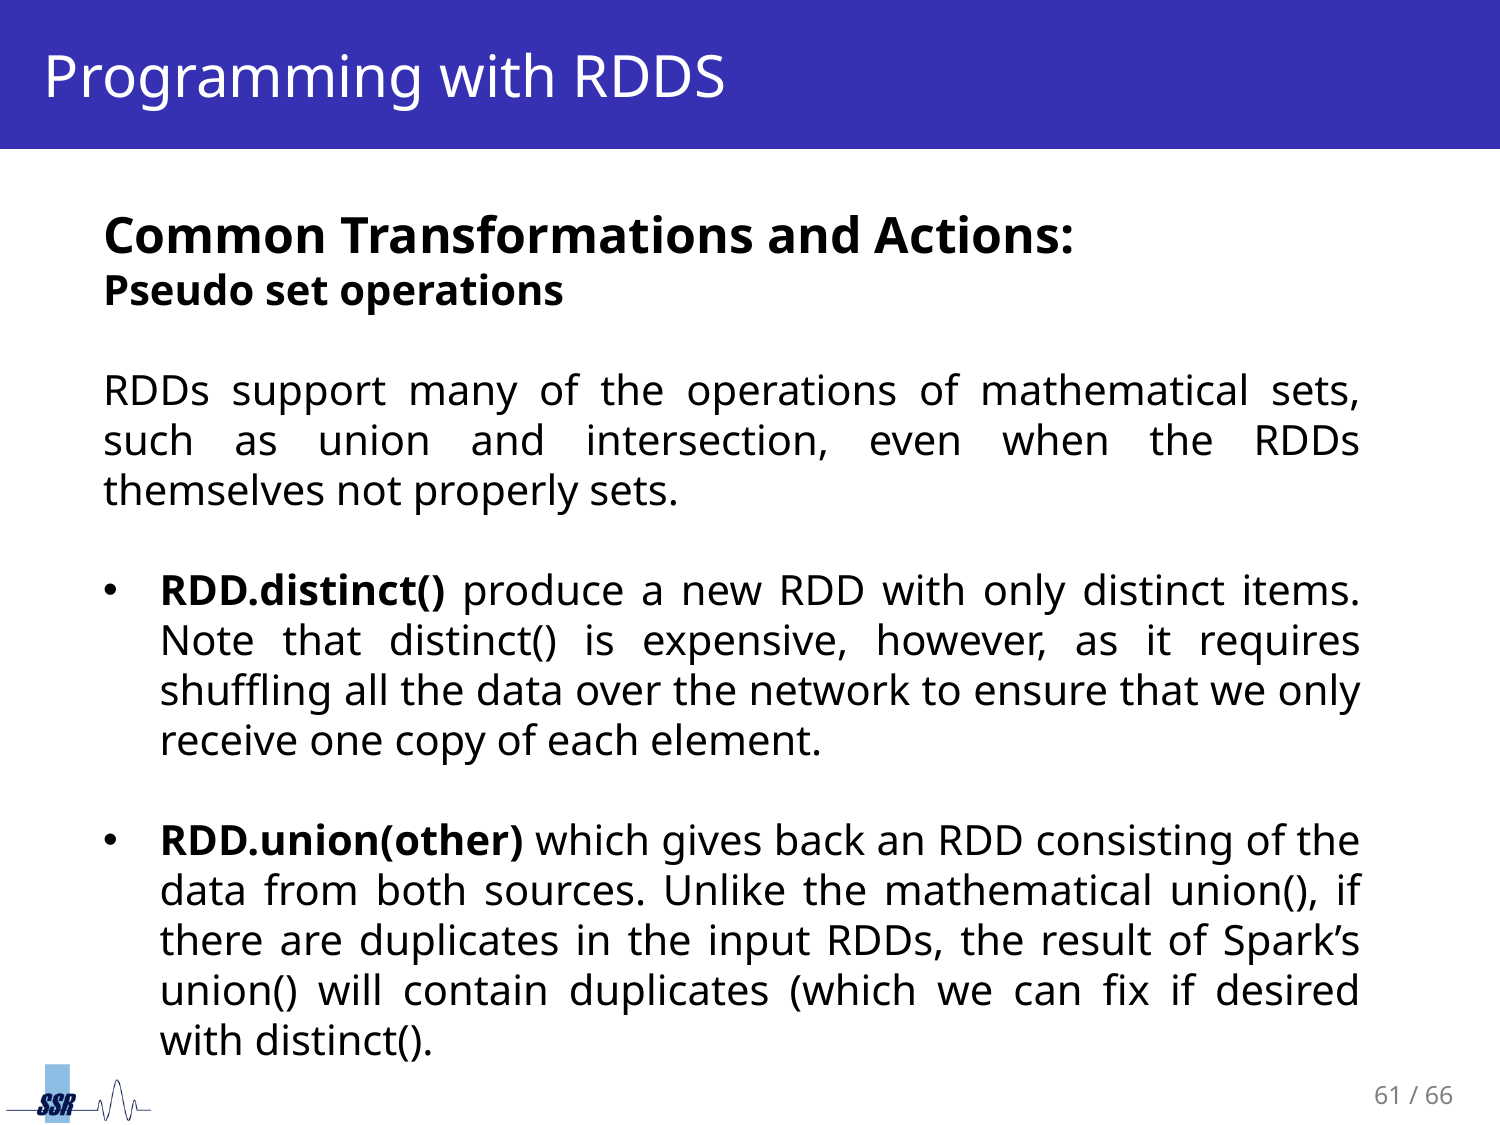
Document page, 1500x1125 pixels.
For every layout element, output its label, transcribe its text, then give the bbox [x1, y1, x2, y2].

title Programming with RDDS [0, 0, 1500, 151]
picture [1, 1062, 151, 1125]
text_box Common Transformations and Actions: Pseudo set operations RDDs support many of the operations of mathematical sets, such as union and intersection, even when the RDDs themselves not properly sets. RDD.distinct() produce a new RDD with only distinct items. Note that distinct() is expensive, however, as it requires shuffling all the data over the network to ensure that we only receive one copy of each element. RDD.union(other) which gives back an RDD consisting of the data from both sources. Unlike the mathematical union(), if there are duplicates in the input RDDs, the result of Spark’s union() will contain duplicates (which we can fix if desired with distinct(). [88, 196, 1376, 1072]
